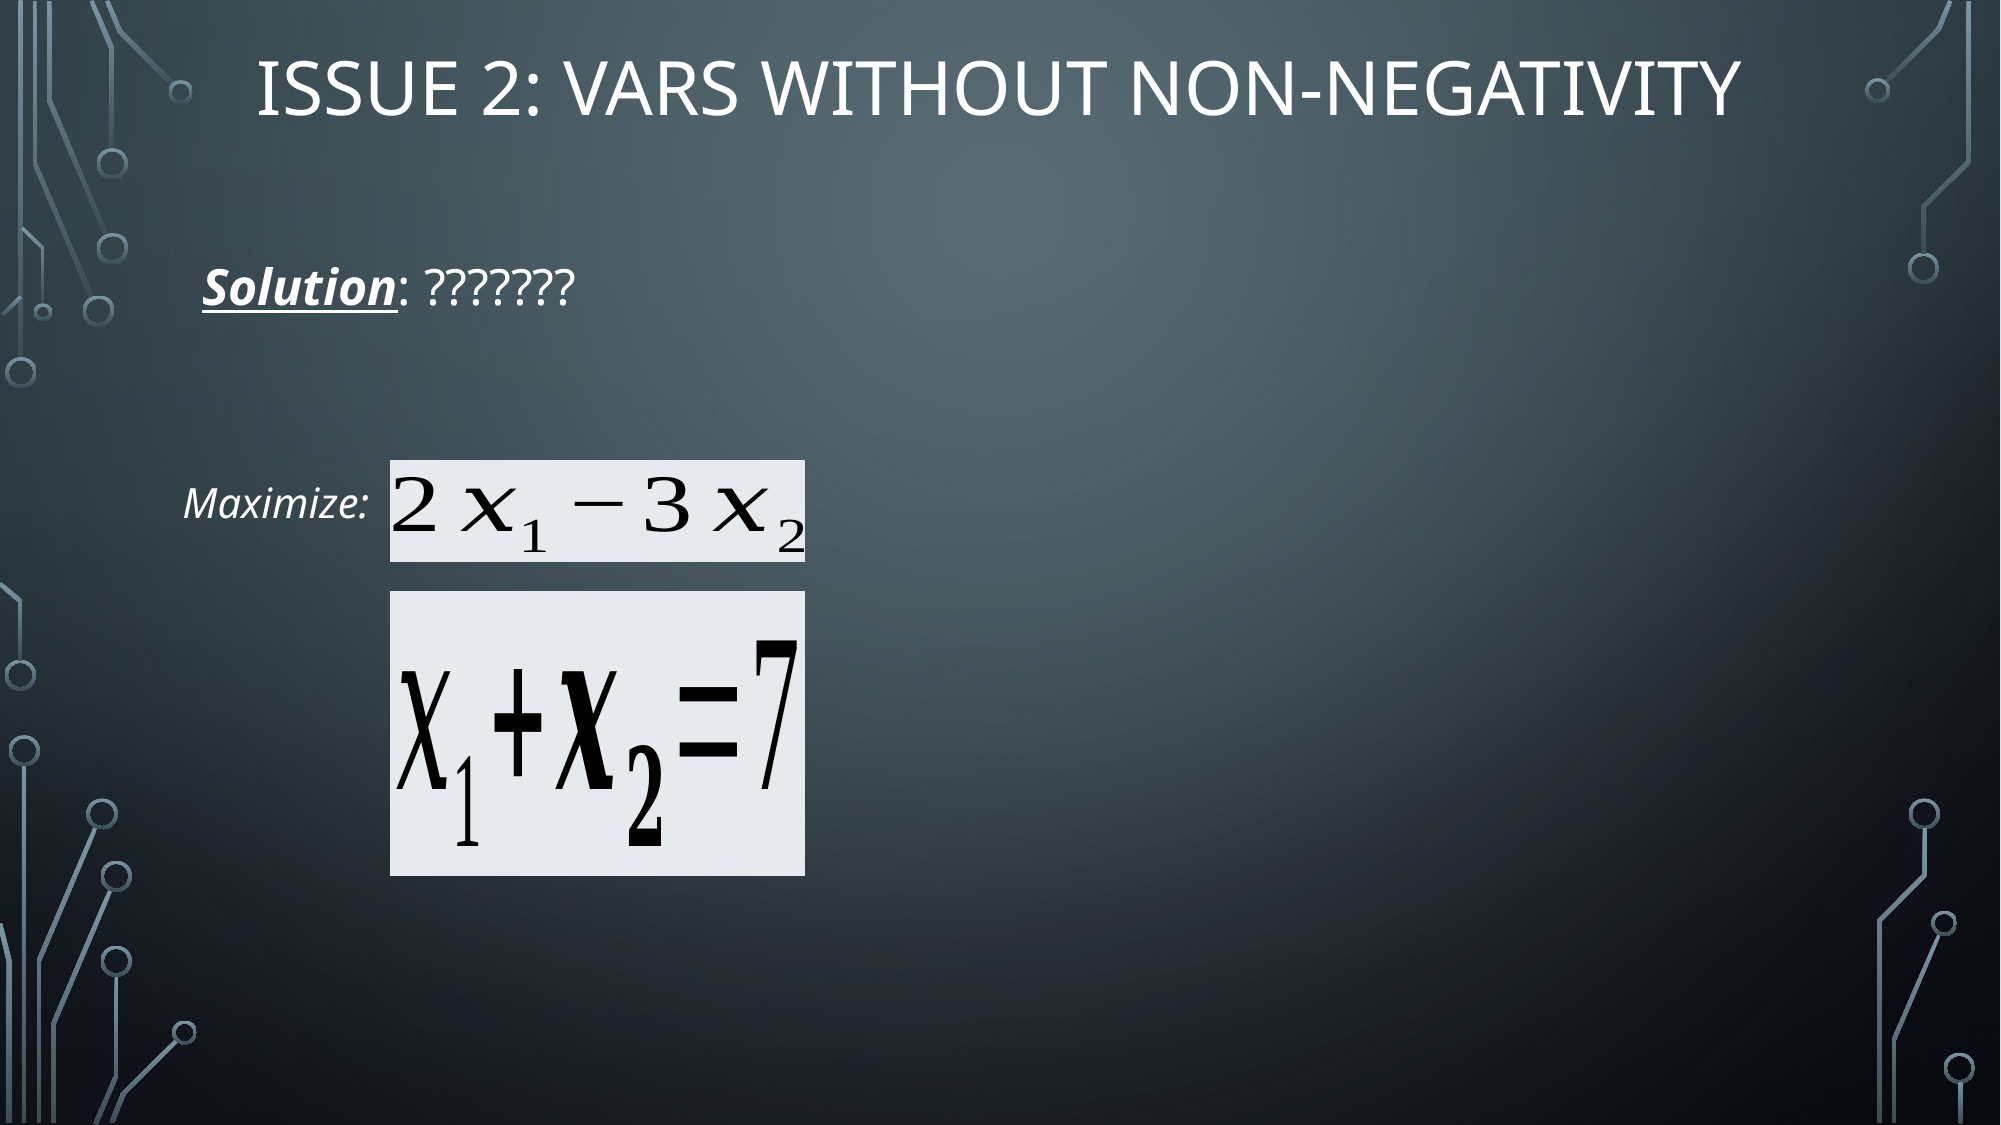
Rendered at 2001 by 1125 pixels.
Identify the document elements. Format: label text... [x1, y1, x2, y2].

text_box Maximize: [104, 459, 385, 550]
list Solution: ??????? [187, 236, 1855, 386]
title Issue 2: Vars without Non-Negativity [187, 20, 1813, 162]
